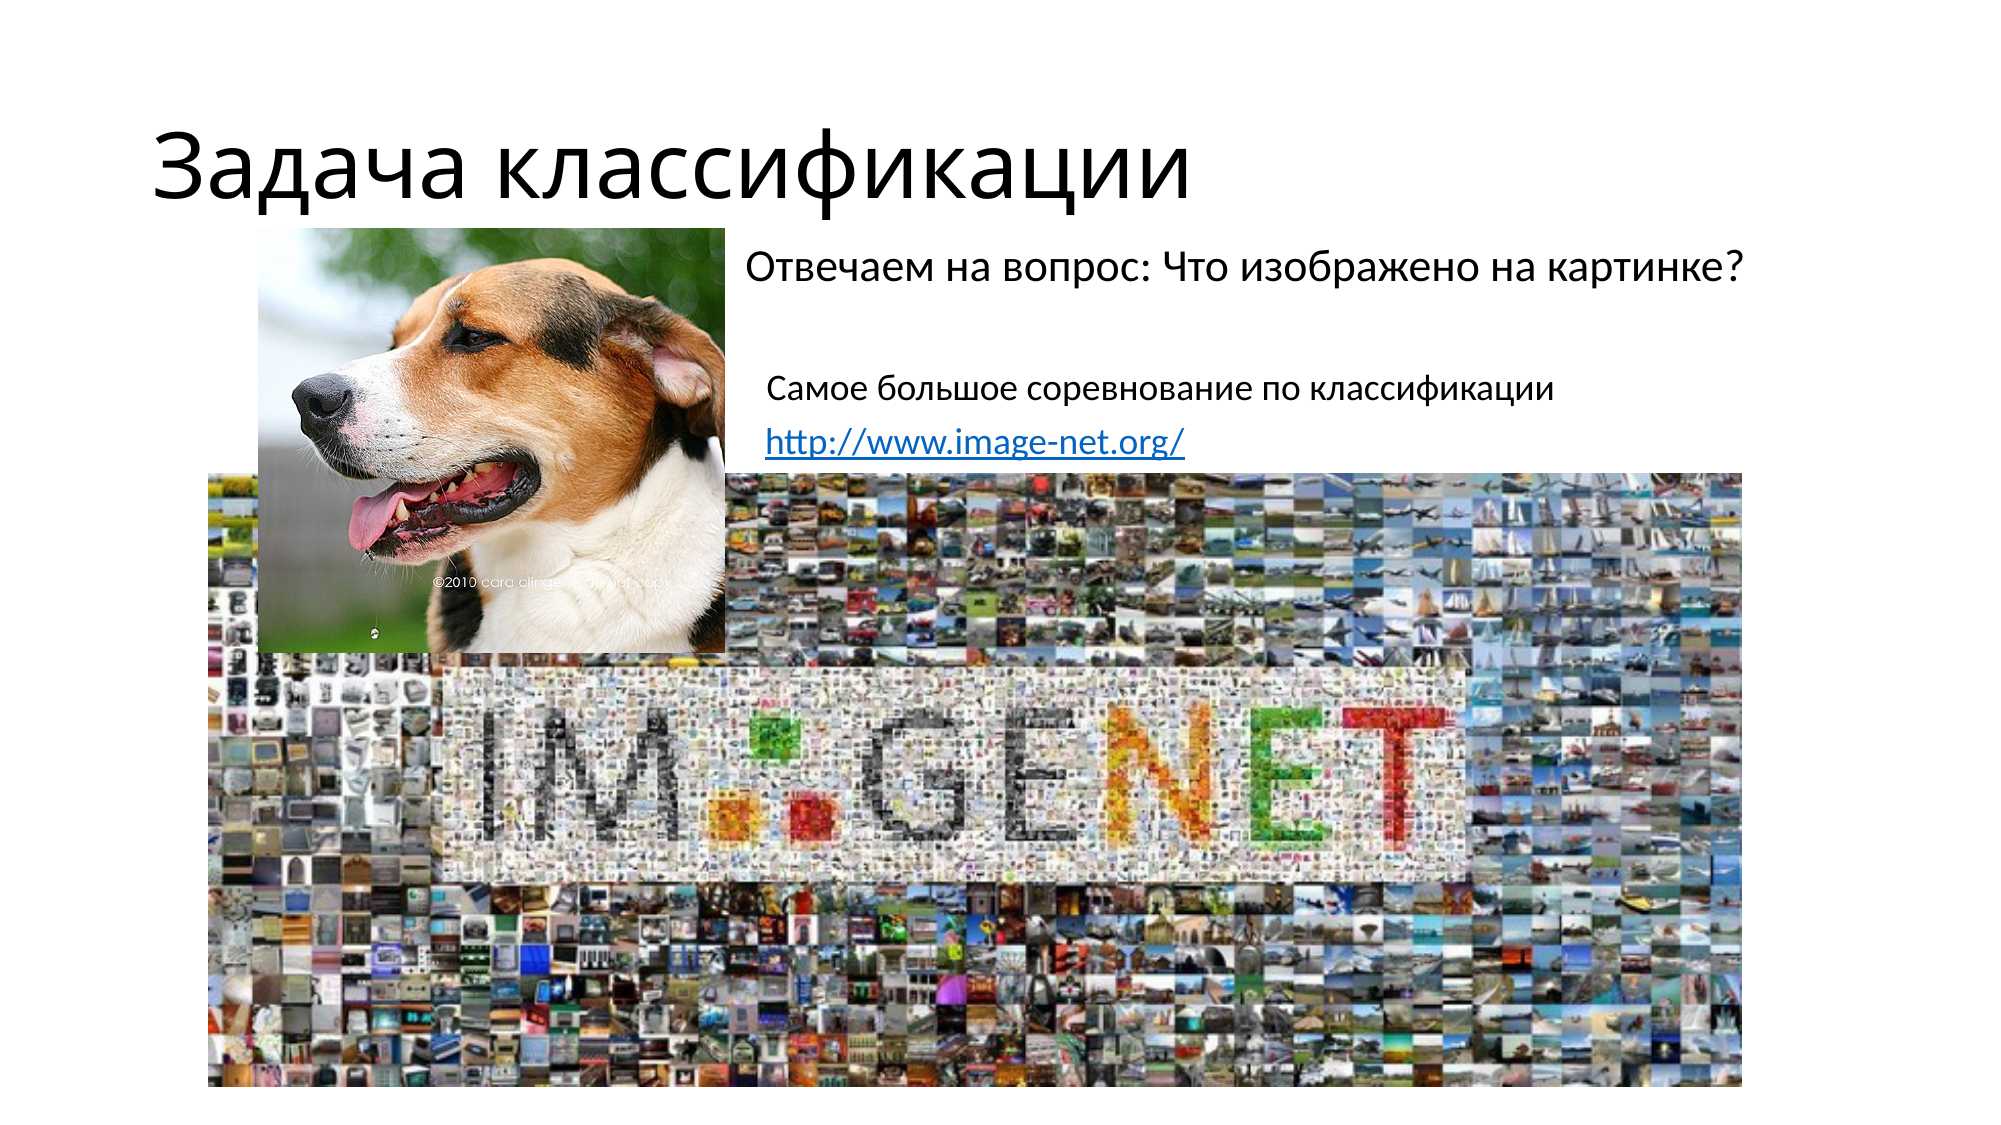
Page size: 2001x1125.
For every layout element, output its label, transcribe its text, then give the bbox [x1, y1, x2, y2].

picture [208, 228, 1742, 1087]
text_box Самое большое соревнование по классификации [751, 355, 1571, 416]
text_box Отвечаем на вопрос: Что изображено на картинке? [730, 228, 1761, 298]
title Задача классификации [137, 59, 1863, 278]
text_box http://www.image-net.org/ [750, 409, 1200, 470]
